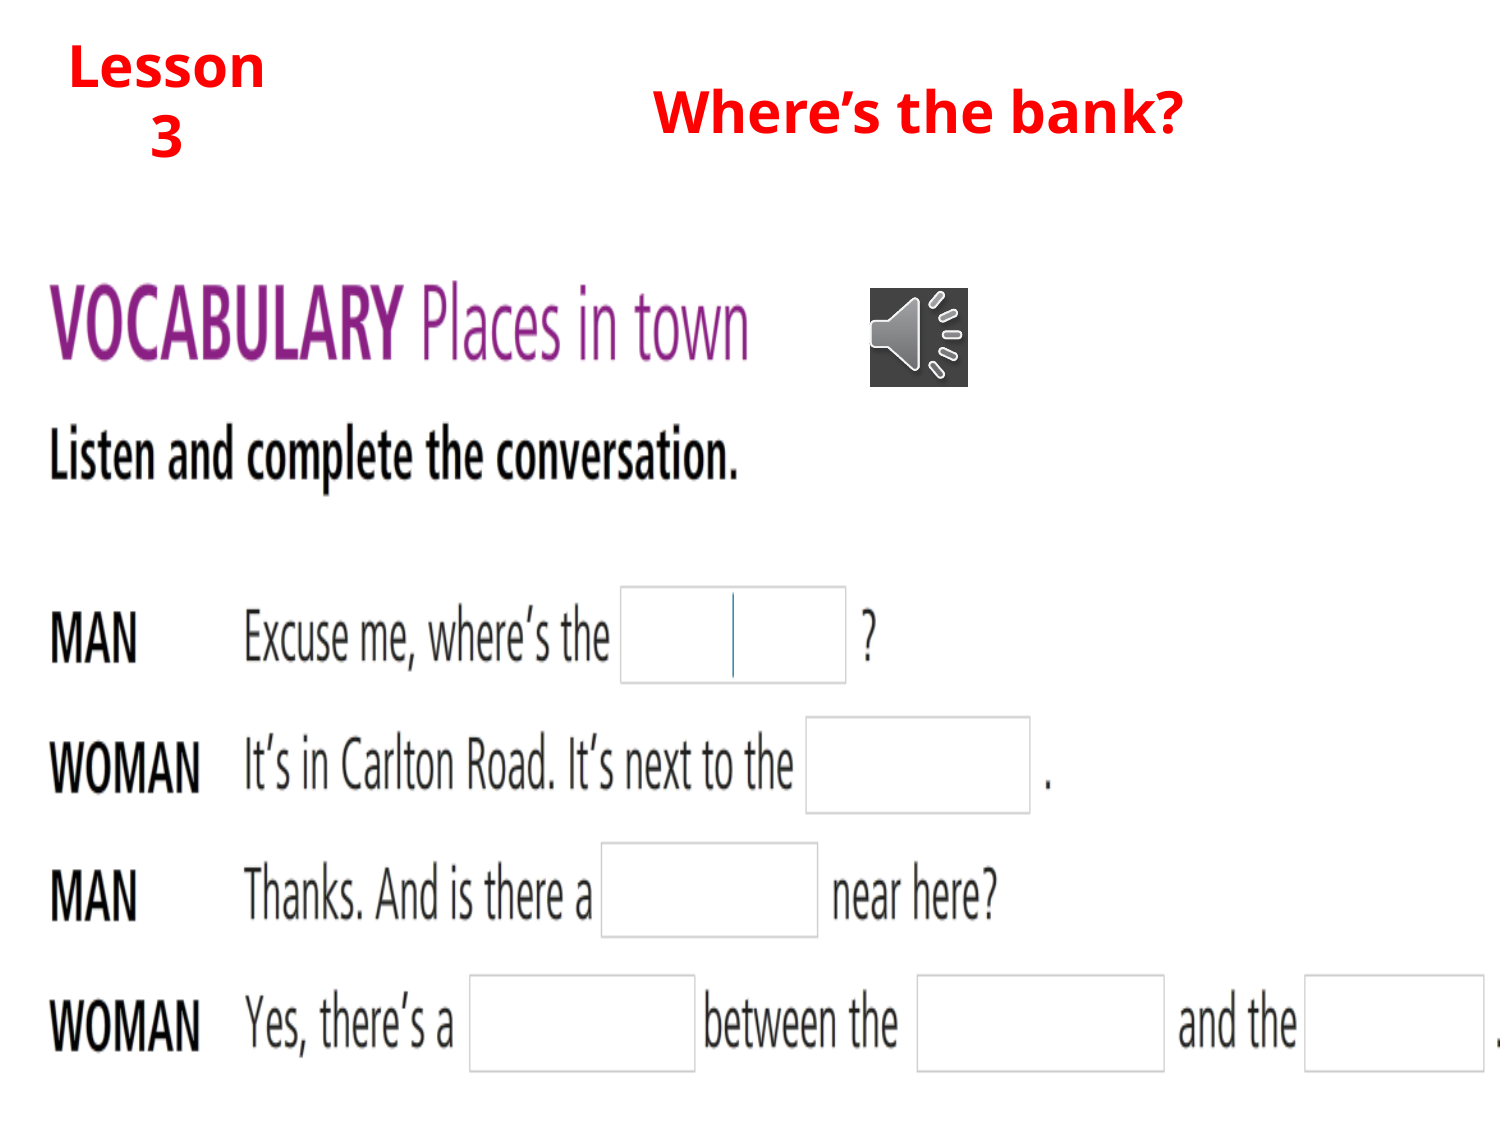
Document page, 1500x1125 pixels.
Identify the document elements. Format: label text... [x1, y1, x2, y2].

text_box Lesson 3 [37, 21, 297, 177]
text_box Where’s the bank? [437, 67, 1400, 153]
picture [37, 262, 1500, 1088]
